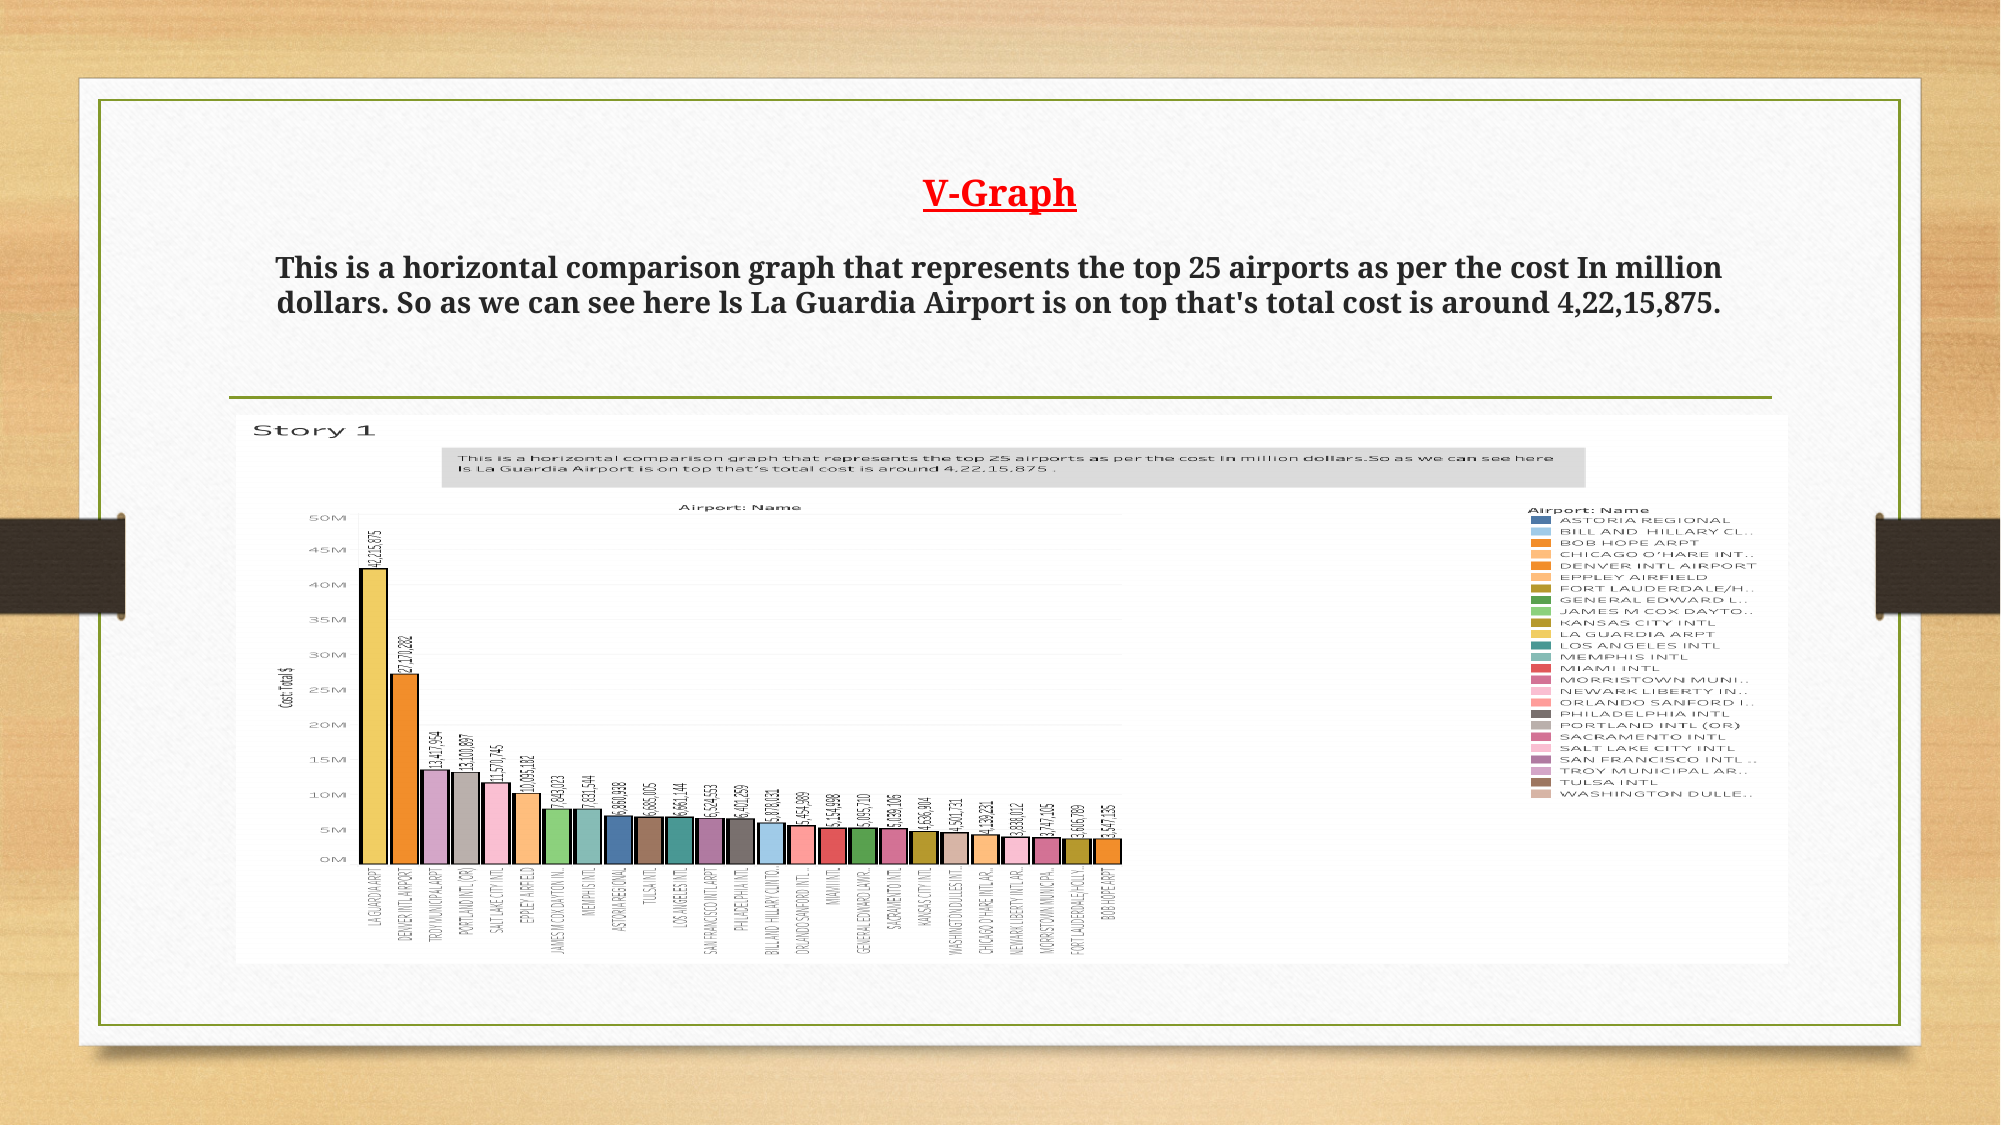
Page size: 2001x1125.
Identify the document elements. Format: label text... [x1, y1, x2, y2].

picture [0, 0, 2001, 1125]
title V-Graph This is a horizontal comparison graph that represents the top 25 airports as per the cost In million dollars. So as we can see here ls La Guardia Airport is on top that's total cost is around 4,22,15,875. [212, 161, 1788, 328]
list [236, 415, 1788, 964]
